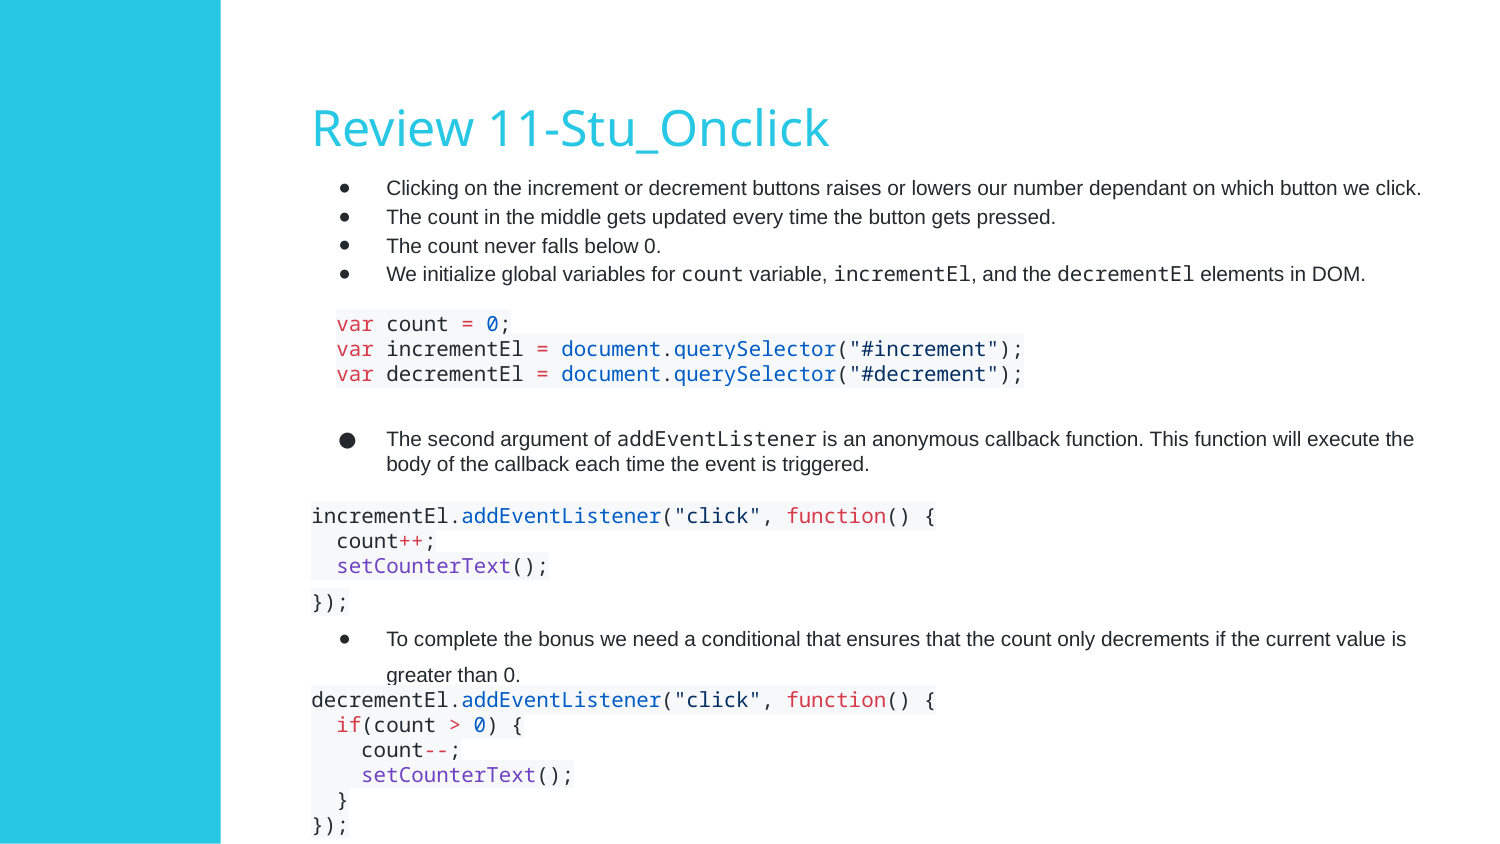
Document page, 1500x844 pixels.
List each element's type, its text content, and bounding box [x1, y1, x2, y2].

title Review 11-Stu_Onclick [296, 61, 1500, 191]
list Clicking on the increment or decrement buttons raises or lowers our number dependant on which button we click. The count in the middle gets updated every time the button gets pressed. The count never falls below 0. We initialize global variables for count variable, incrementEl, and the decrementEl elements in DOM. var count = 0; var incrementEl = document.querySelector("#increment"); var decrementEl = document.querySelector("#decrement"); The second argument of addEventListener is an anonymous callback function. This function will execute the body of the callback each time the event is triggered. incrementEl.addEventListener("click", function() { count++; setCounterText(); }); To complete the bonus we need a conditional that ensures that the count only decrements if the current value is greater than 0. decrementEl.addEventListener("click", function() { if(count > 0) { count--; setCounterText(); } }); [296, 156, 1475, 664]
